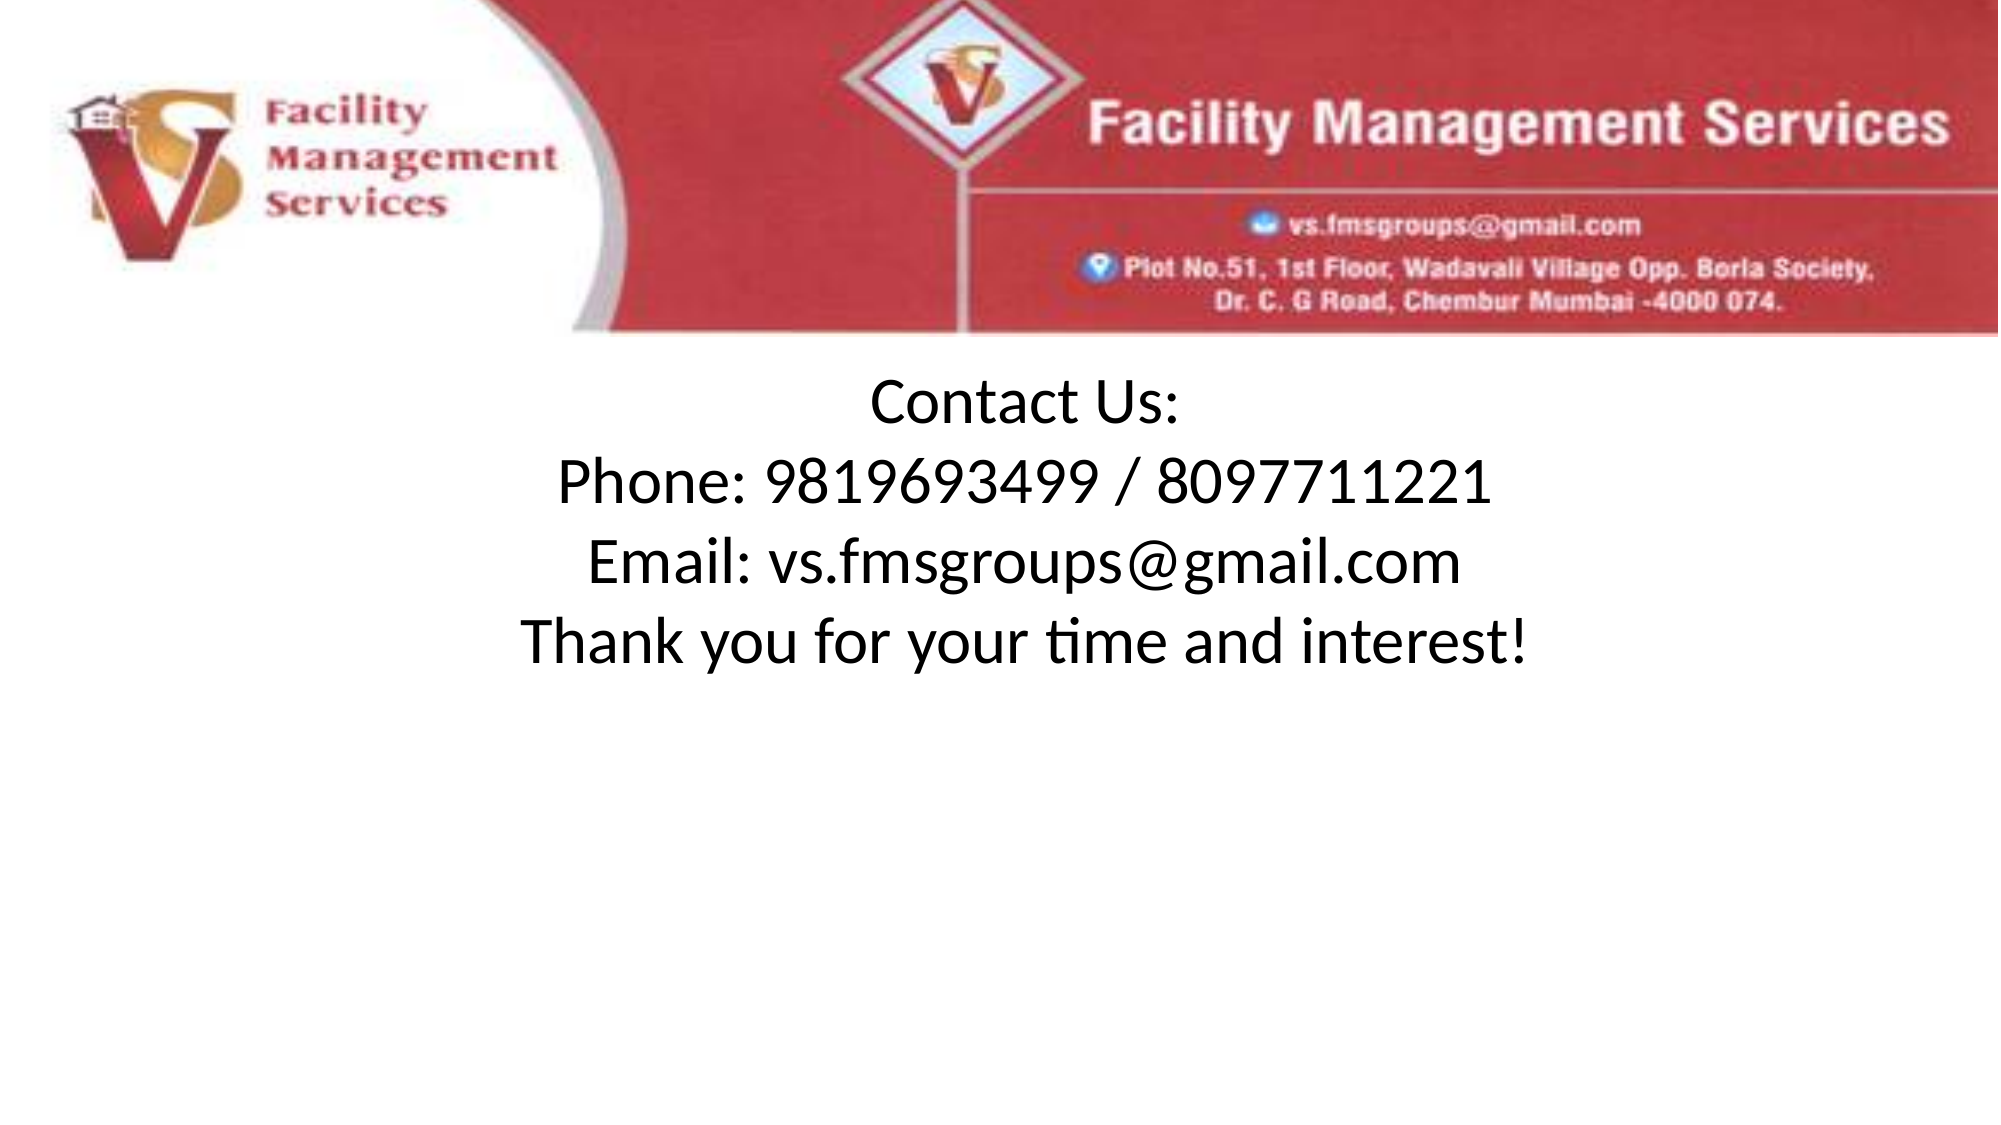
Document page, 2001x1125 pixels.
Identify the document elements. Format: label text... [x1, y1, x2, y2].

list Contact Us: Phone: 9819693499 / 8097711221 Email: vs.fmsgroups@gmail.com Thank you for your time and interest! [238, 349, 1814, 776]
picture [0, 0, 1998, 338]
